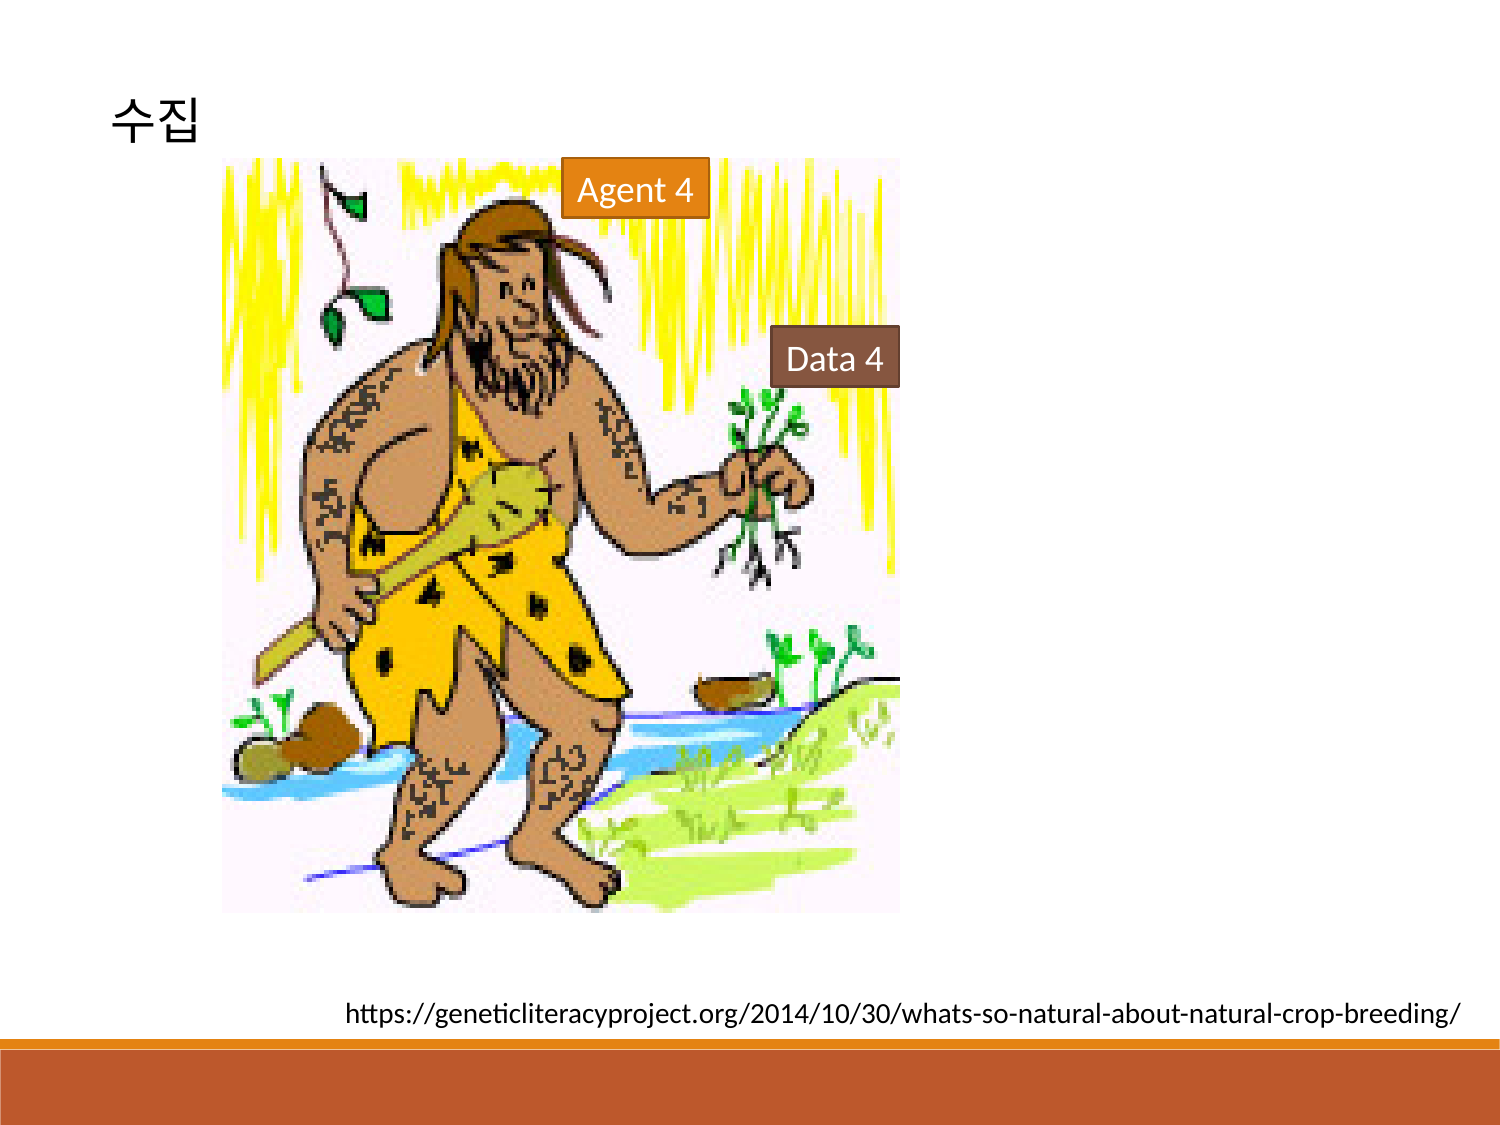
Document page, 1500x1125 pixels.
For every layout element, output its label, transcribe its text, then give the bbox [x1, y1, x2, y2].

text_box 수집 [95, 82, 218, 158]
picture [221, 157, 901, 914]
text_box https://geneticliteracyproject.org/2014/10/30/whats-so-natural-about-natural-crop-breeding/ [330, 986, 1500, 1037]
